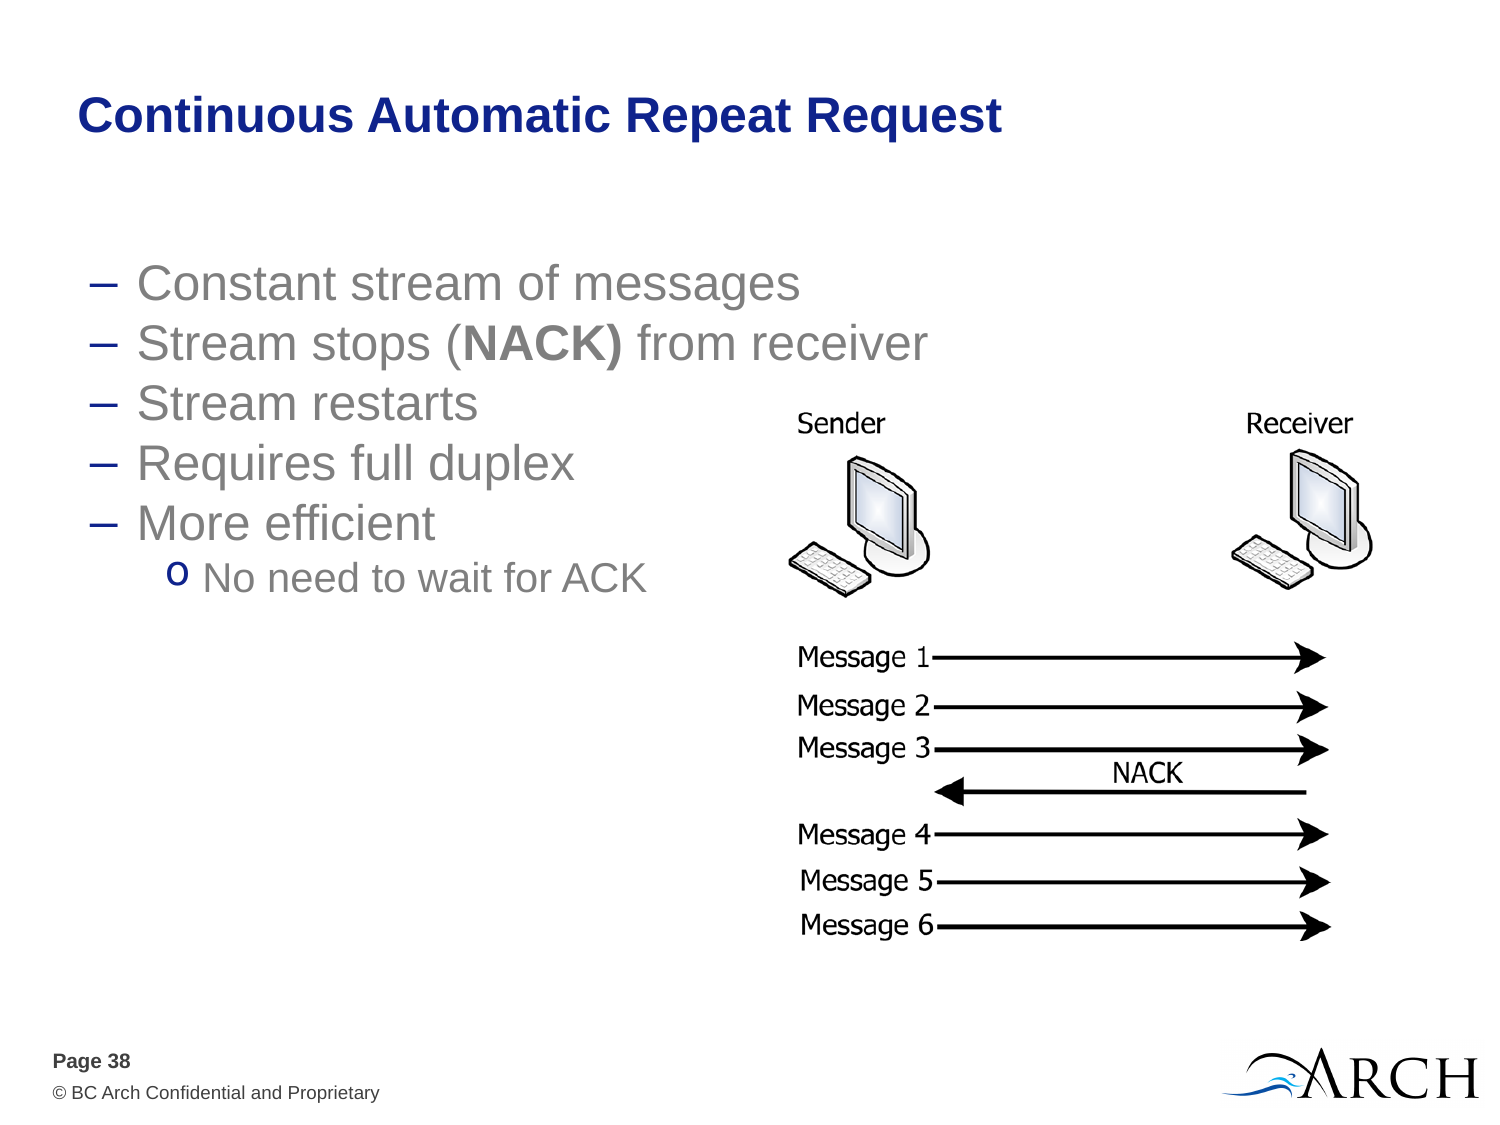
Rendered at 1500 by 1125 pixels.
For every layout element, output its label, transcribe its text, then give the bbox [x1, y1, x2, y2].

title Continuous Automatic Repeat Request [62, 62, 1413, 163]
list Constant stream of messages Stream stops (NACK) from receiver Stream restarts Requires full duplex More efficient No need to wait for ACK [0, 243, 1412, 941]
picture [749, 404, 1425, 941]
picture [1220, 1039, 1485, 1108]
